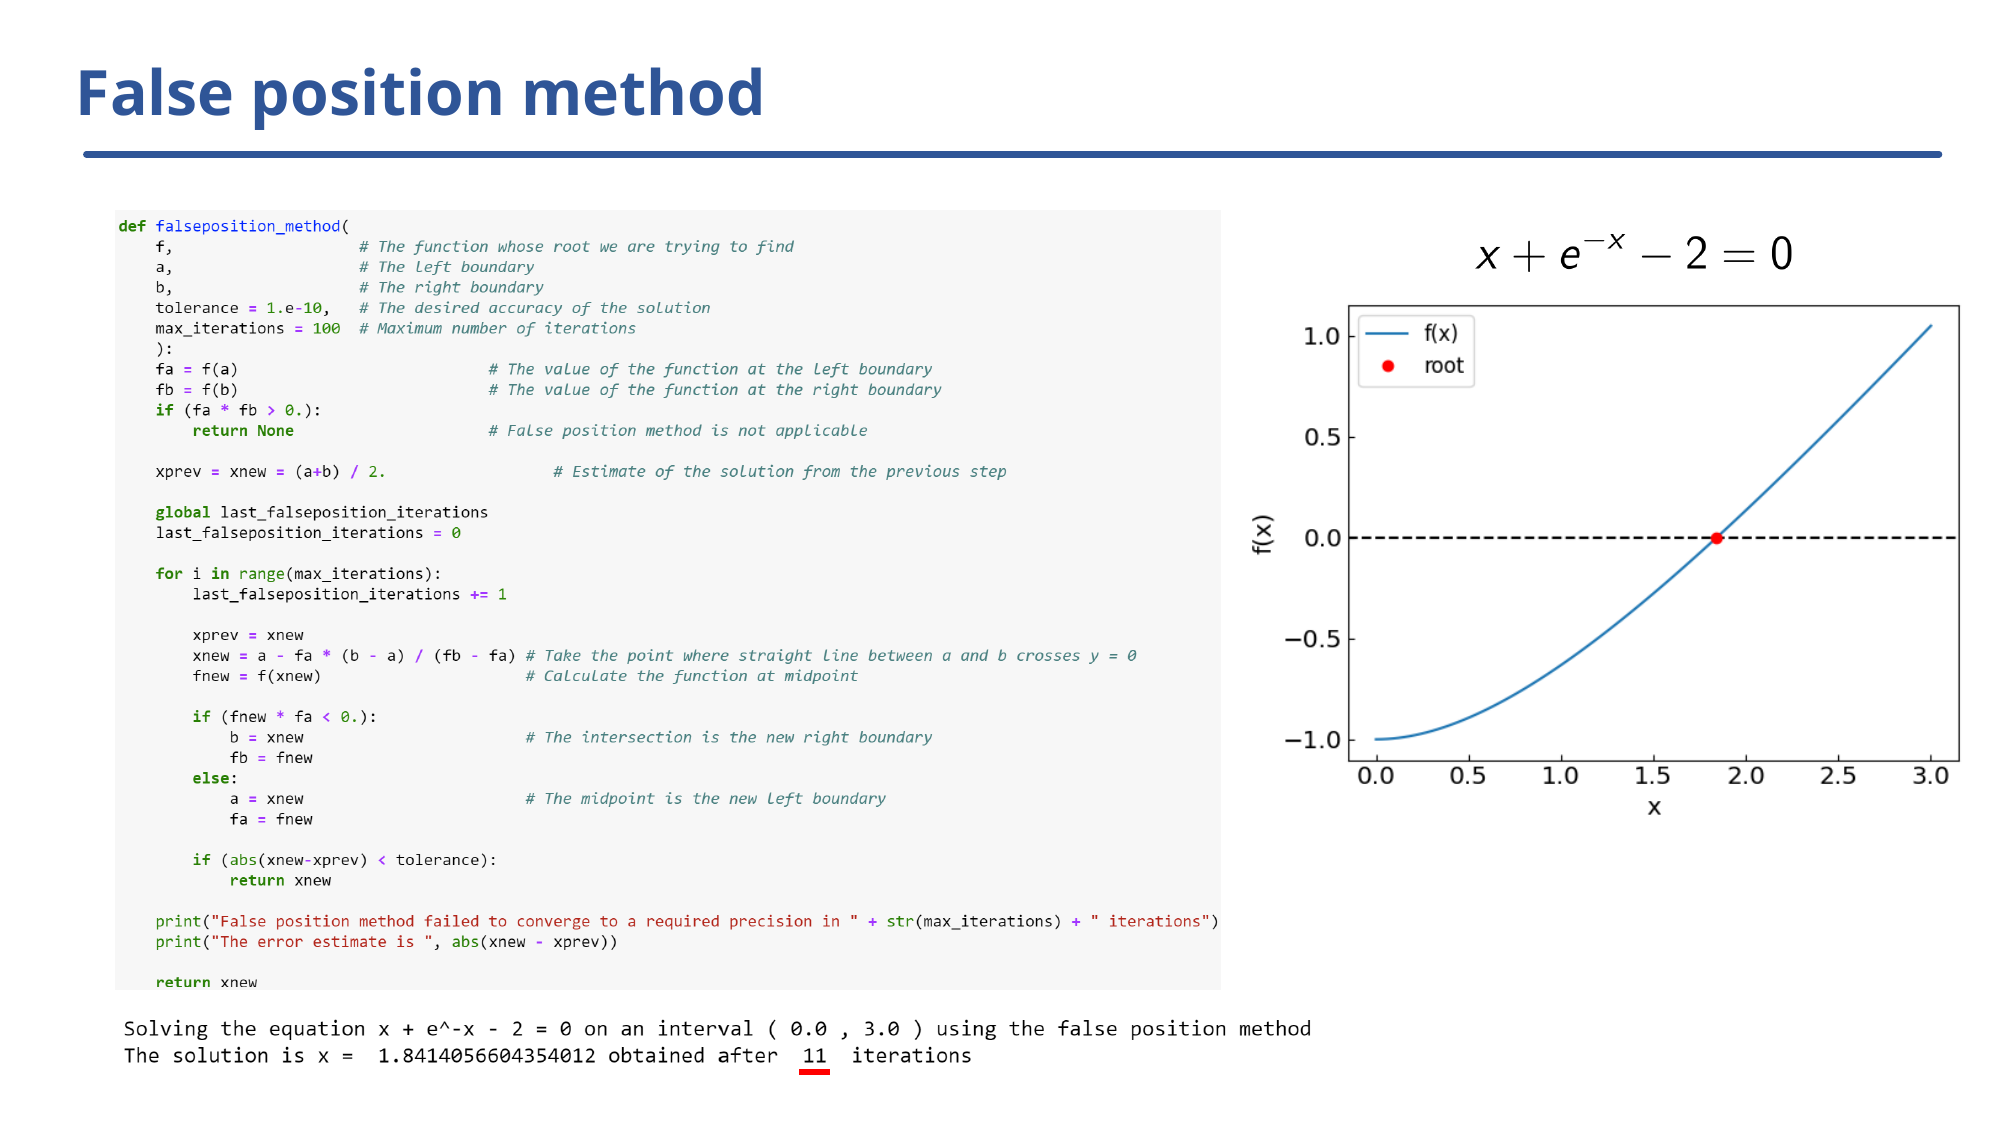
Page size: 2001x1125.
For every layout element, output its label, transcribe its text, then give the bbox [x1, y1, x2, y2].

picture [1473, 234, 1793, 272]
title False position method [60, 0, 1940, 192]
picture [115, 210, 1221, 990]
picture [115, 1011, 1321, 1075]
picture [1240, 293, 1971, 832]
